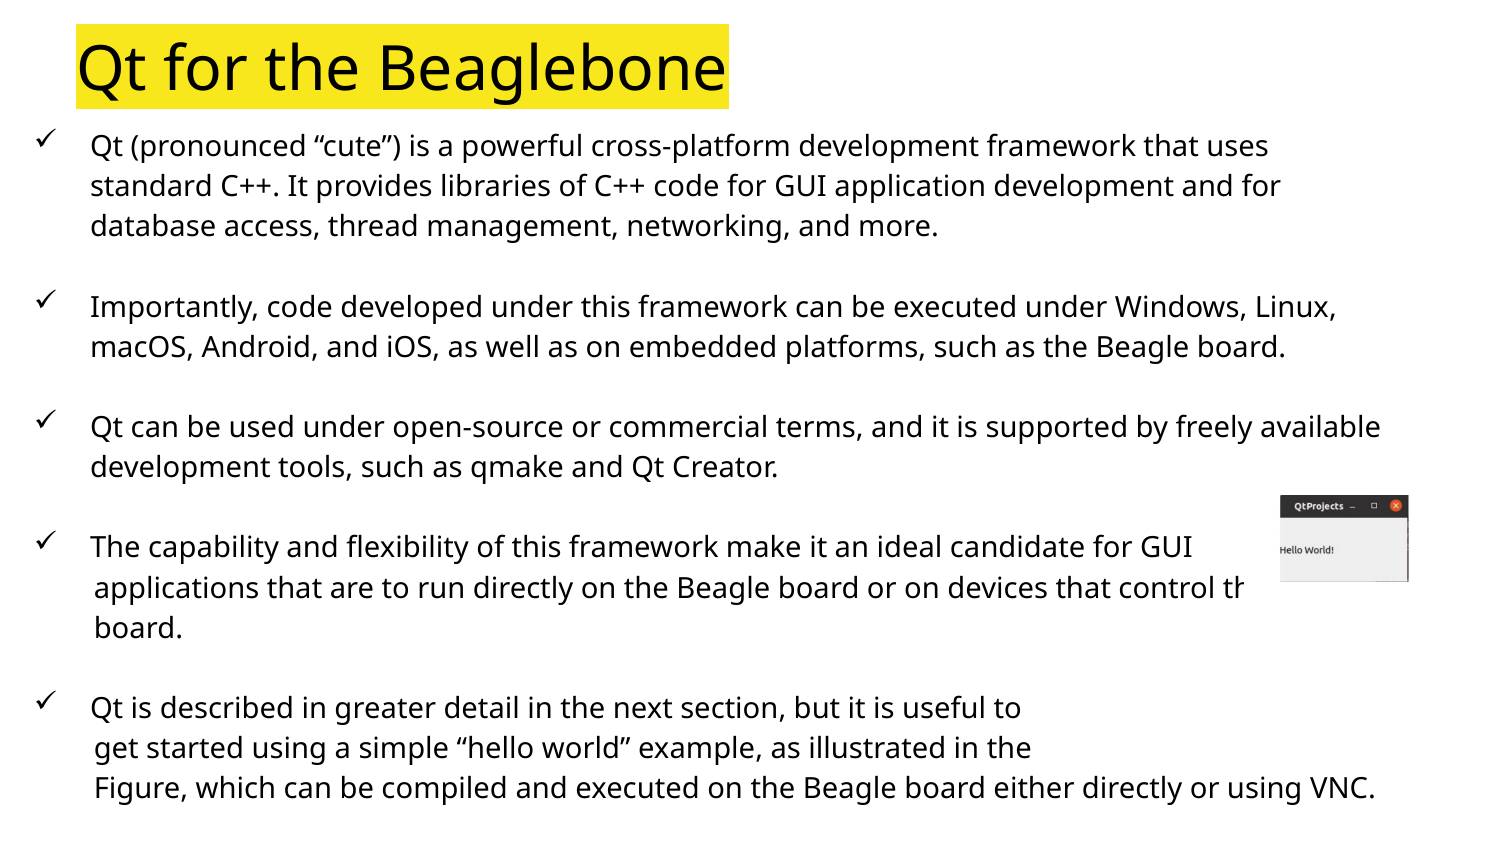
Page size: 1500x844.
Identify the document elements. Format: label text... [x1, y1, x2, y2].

list Qt (pronounced “cute”) is a powerful cross-platform development framework that uses standard C++. It provides libraries of C++ code for GUI application development and for database access, thread management, networking, and more. Importantly, code developed under this framework can be executed under Windows, Linux, macOS, Android, and iOS, as well as on embedded platforms, such as the Beagle board. Qt can be used under open-source or commercial terms, and it is supported by freely available development tools, such as qmake and Qt Creator. The capability and flexibility of this framework make it an ideal candidate for GUI applications that are to run directly on the Beagle board or on devices that control the board. Qt is described in greater detail in the next section, but it is useful to get started using a simple “hello world” example, as illustrated in the Figure, which can be compiled and executed on the Beagle board either directly or using VNC. [0, 107, 1398, 655]
title Qt for the Beaglebone [60, 13, 1459, 108]
picture [1244, 459, 1459, 737]
